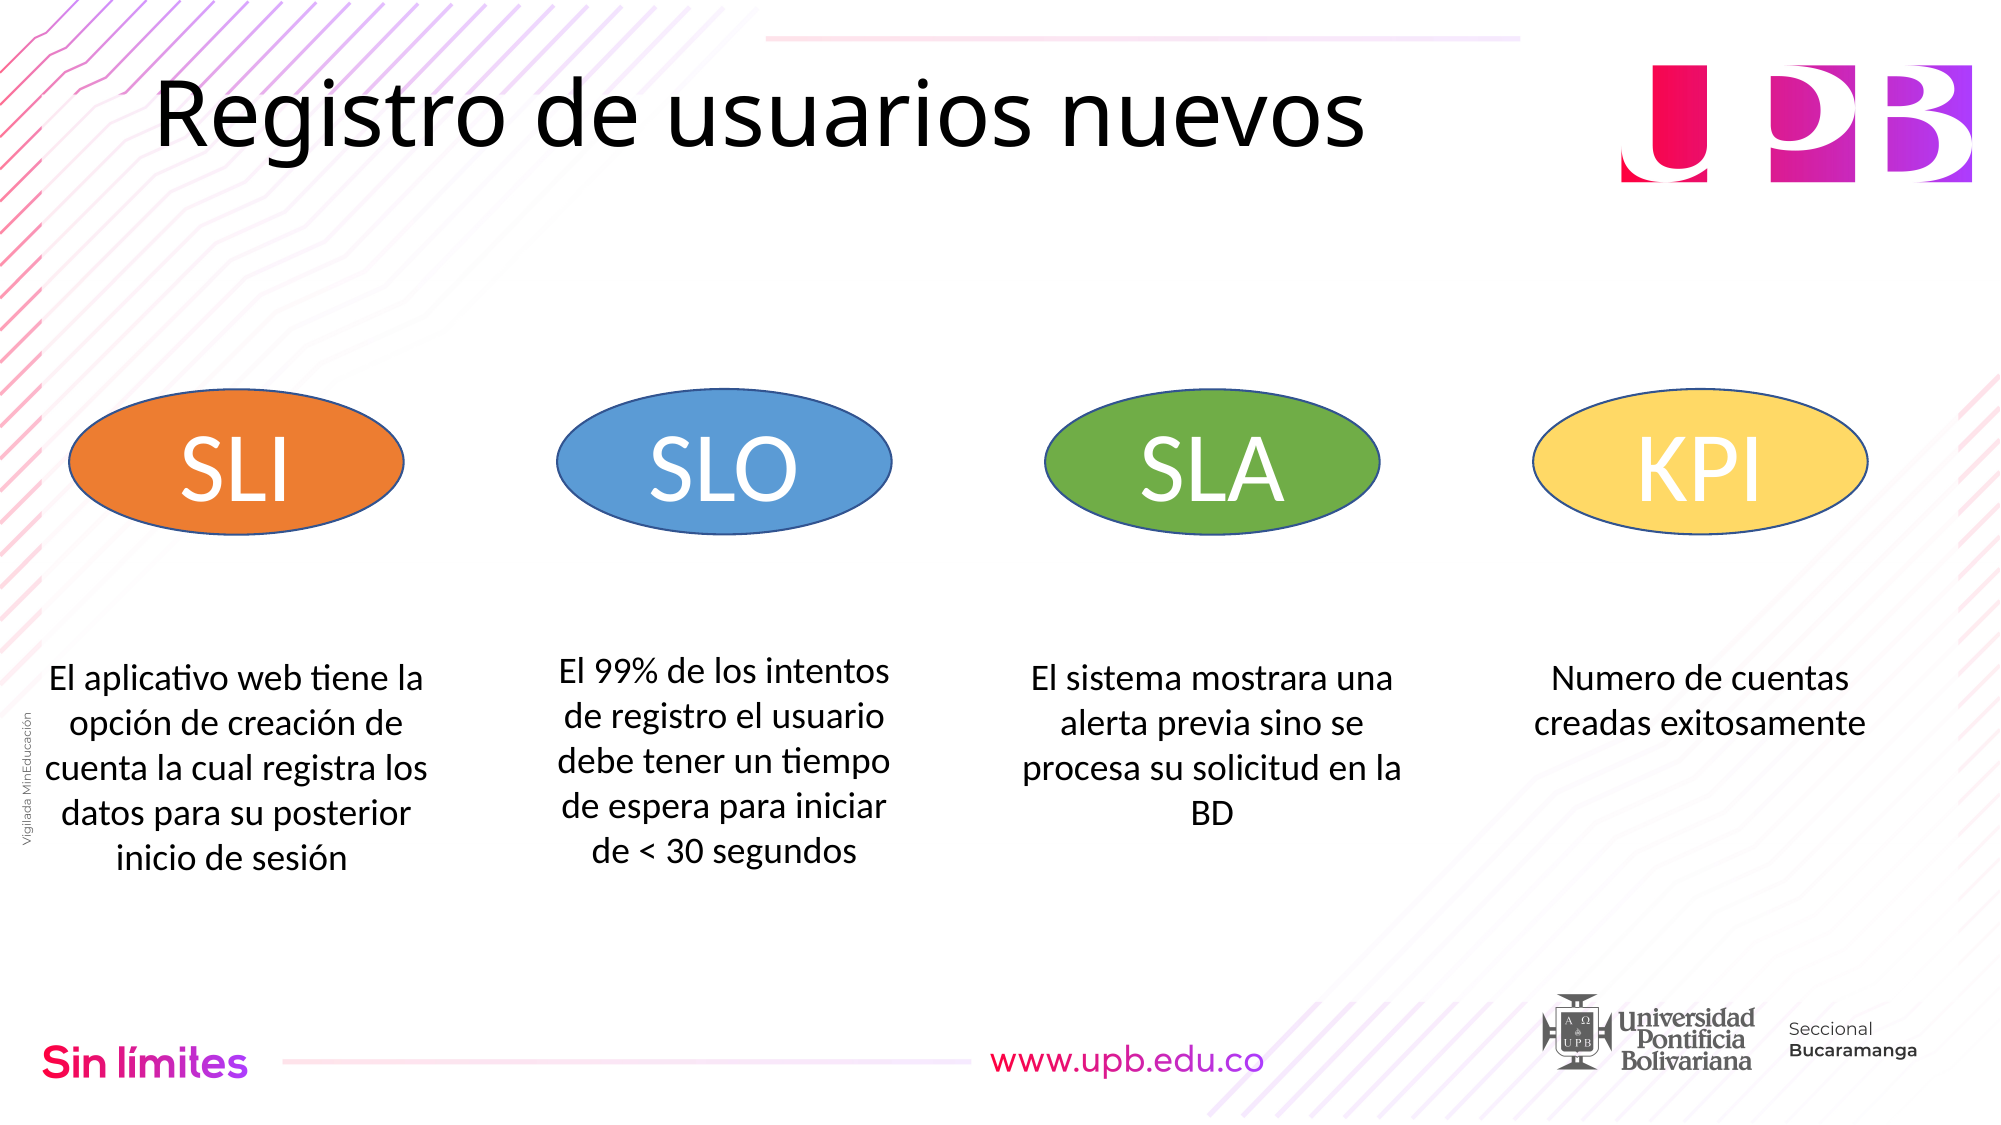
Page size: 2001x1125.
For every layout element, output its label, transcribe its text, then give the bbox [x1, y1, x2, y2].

text_box SLI [68, 388, 405, 536]
text_box SLA [1044, 388, 1381, 536]
text_box Numero de cuentas creadas exitosamente [1499, 645, 1902, 751]
text_box El sistema mostrara una alerta previa sino se procesa su solicitud en la BD [1003, 645, 1422, 841]
title Registro de usuarios nuevos [137, 59, 1863, 278]
text_box KPI [1532, 387, 1869, 536]
picture [0, 0, 2000, 1125]
text_box El 99% de los intentos de registro el usuario debe tener un tiempo de espera para iniciar de < 30 segundos [523, 638, 926, 879]
text_box El aplicativo web tiene la opción de creación de cuenta la cual registra los datos para su posterior inicio de sesión [28, 645, 444, 886]
text_box SLO [556, 387, 893, 536]
